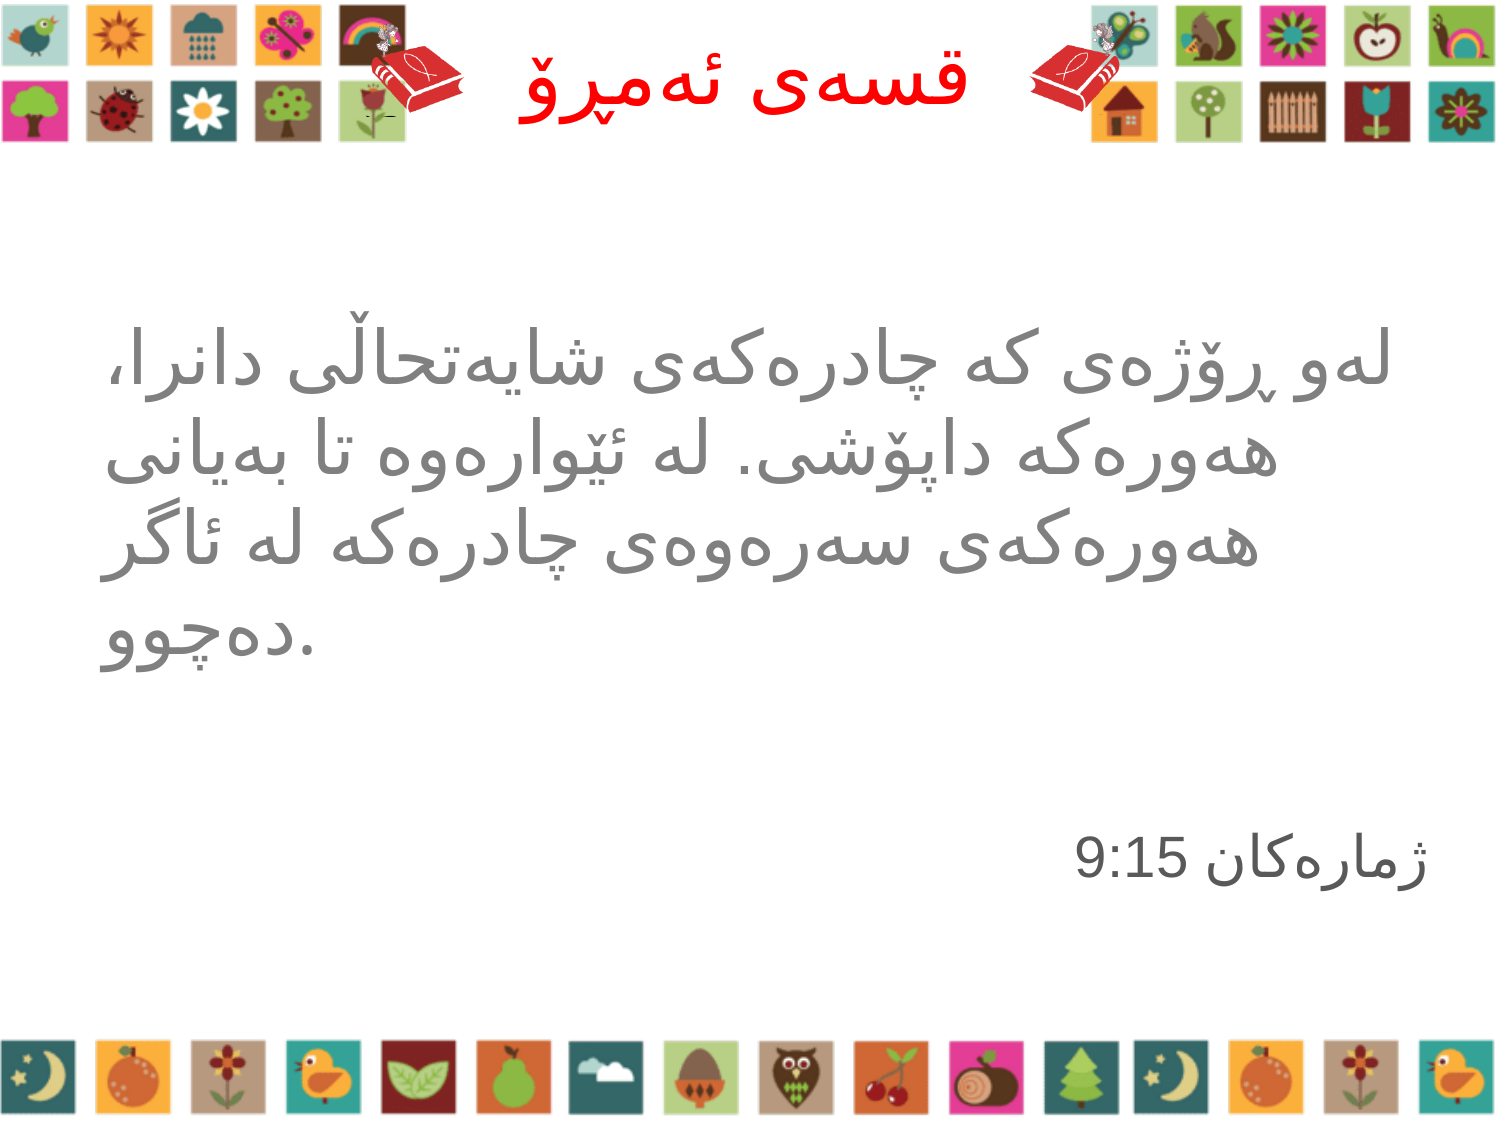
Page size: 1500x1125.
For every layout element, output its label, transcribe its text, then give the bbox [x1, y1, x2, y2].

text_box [0, 1028, 1500, 1118]
text_box ژمارەکان 9:15 [812, 811, 1444, 896]
picture [998, 3, 1500, 150]
text_box قسەی ئەمڕۆ [425, 13, 1078, 129]
text_box لەو ڕۆژەی کە چادرەکەی شایەتحاڵی دانرا، هەورەکە داپۆشی. لە ئێوارەوە تا بەیانی هەورەکەی سەرەوەی چادرەکە لە ئاگر دەچوو. [88, 302, 1436, 678]
picture [0, 3, 496, 150]
